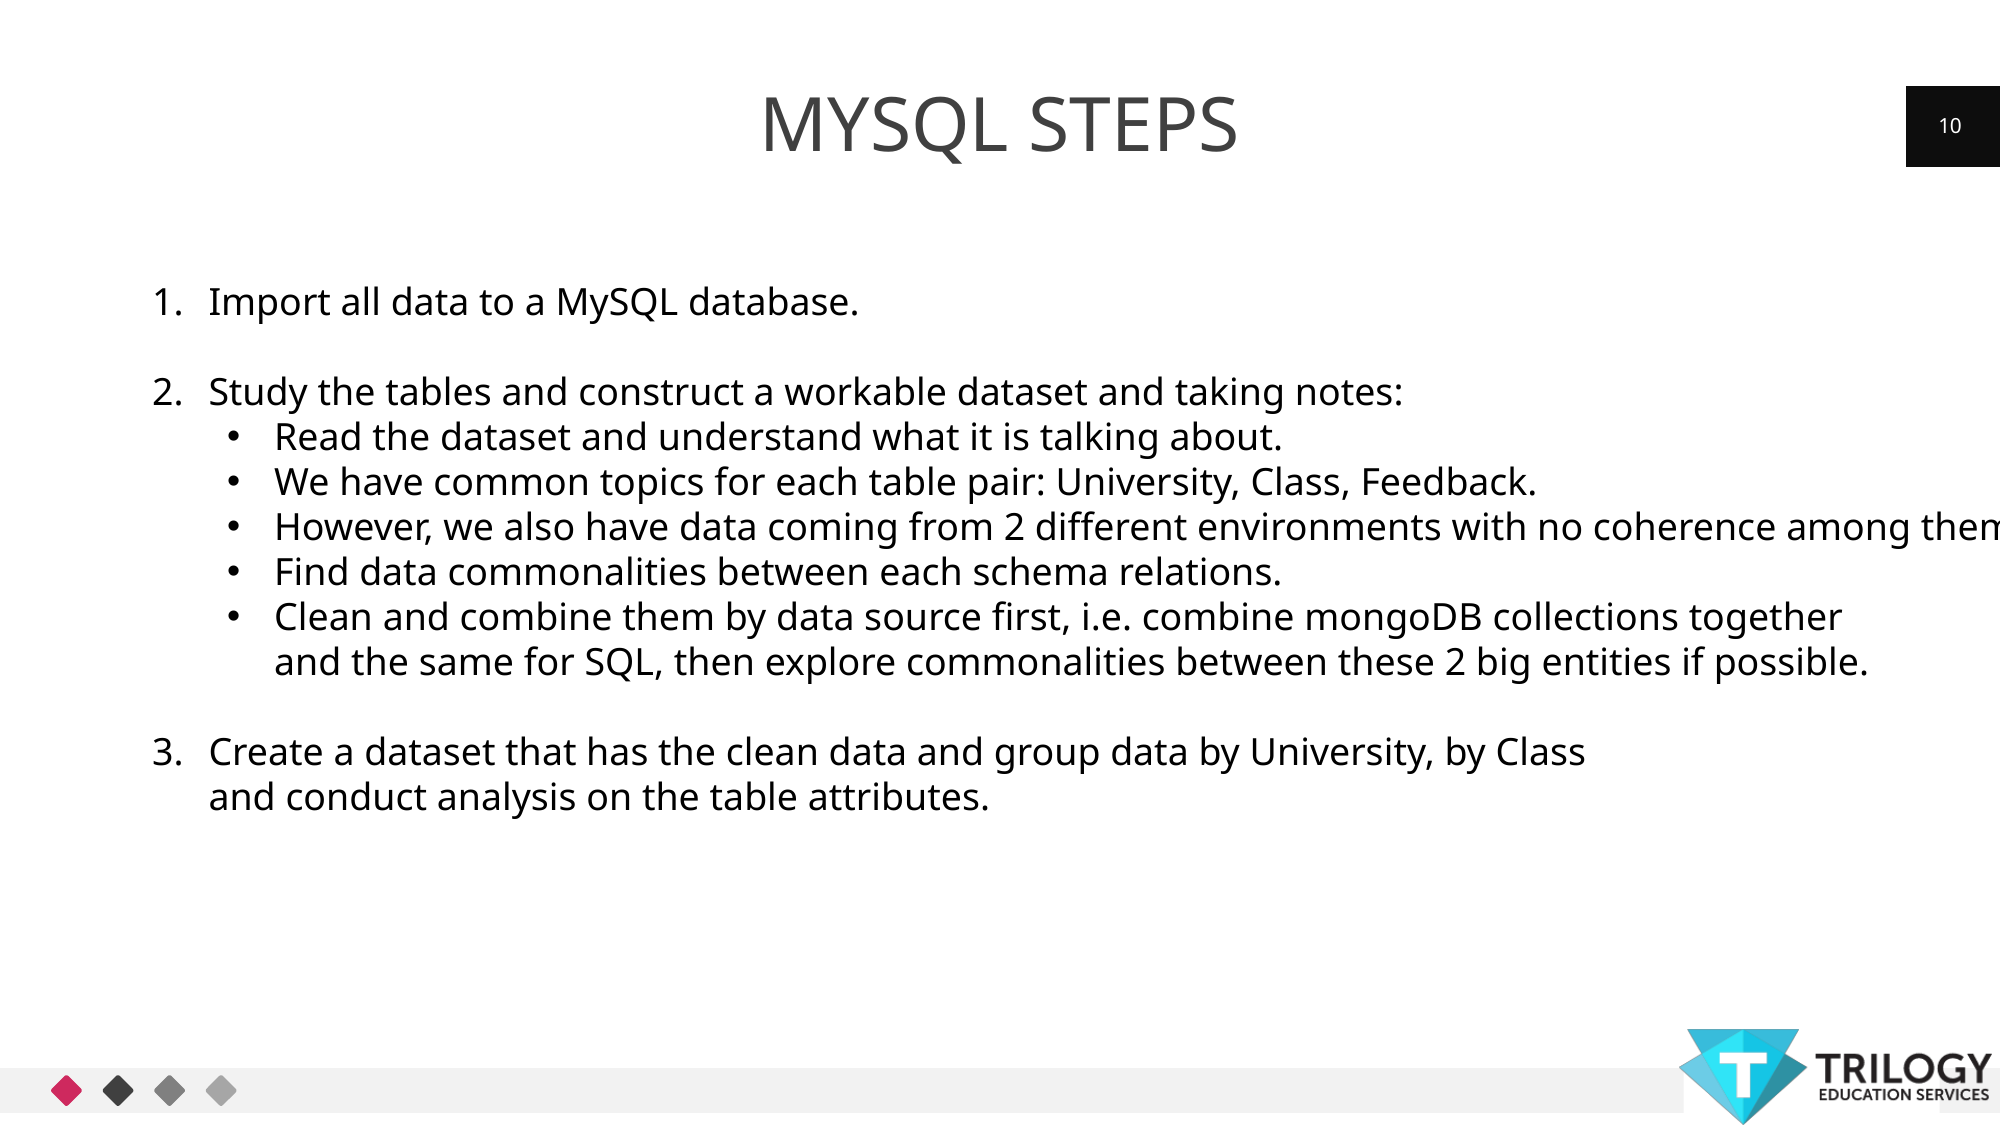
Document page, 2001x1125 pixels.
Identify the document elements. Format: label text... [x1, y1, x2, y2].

picture [1679, 1029, 1992, 1125]
text_box Import all data to a MySQL database. Study the tables and construct a workable dataset and taking notes: Read the dataset and understand what it is talking about. We have common topics for each table pair: University, Class, Feedback. However, we also have data coming from 2 different environments with no coherence among them. Find data commonalities between each schema relations. Clean and combine them by data source first, i.e. combine mongoDB collections together and the same for SQL, then explore commonalities between these 2 big entities if possible. Create a dataset that has the clean data and group data by University, by Class and conduct analysis on the table attributes. [137, 270, 1863, 959]
title MySQL steps [137, 86, 1863, 169]
slide_number 10 [1915, 96, 1985, 157]
